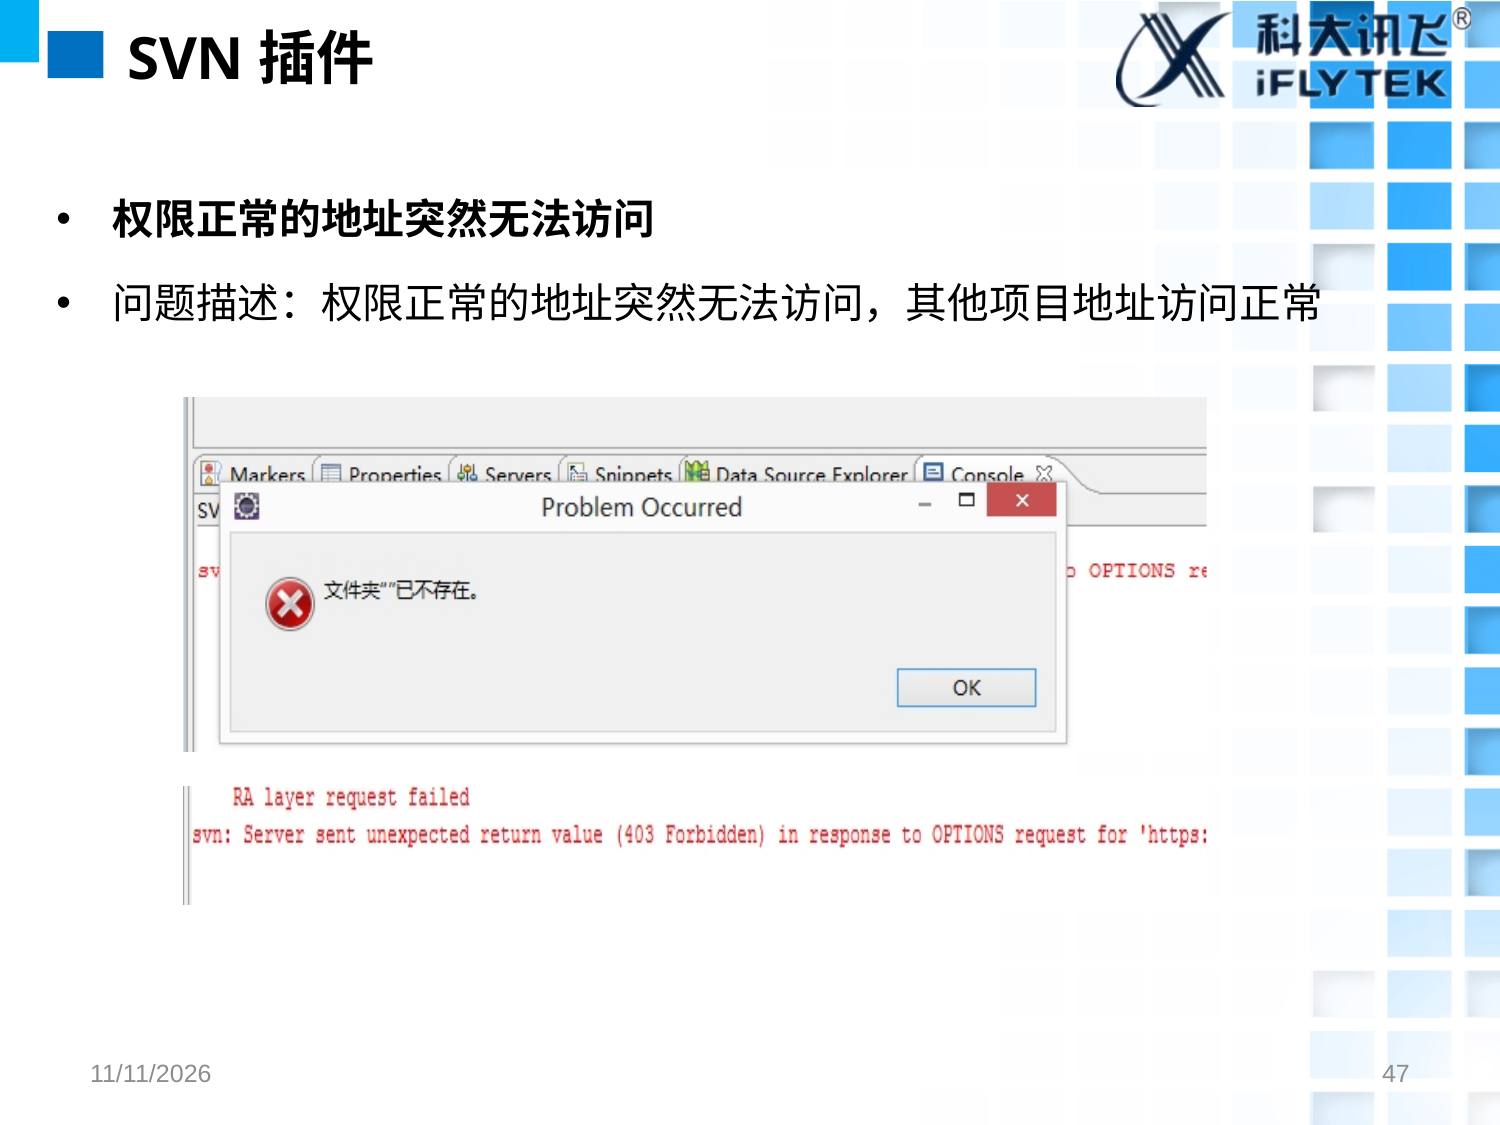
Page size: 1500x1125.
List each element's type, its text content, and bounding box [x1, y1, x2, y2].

list 权限正常的地址突然无法访问 问题描述：权限正常的地址突然无法访问，其他项目地址访问正常 [41, 160, 1353, 977]
title SVN插件 [112, 14, 1093, 98]
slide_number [75, 1042, 425, 1103]
picture [17, 1, 1500, 1125]
slide_number 47 [1074, 1042, 1425, 1103]
